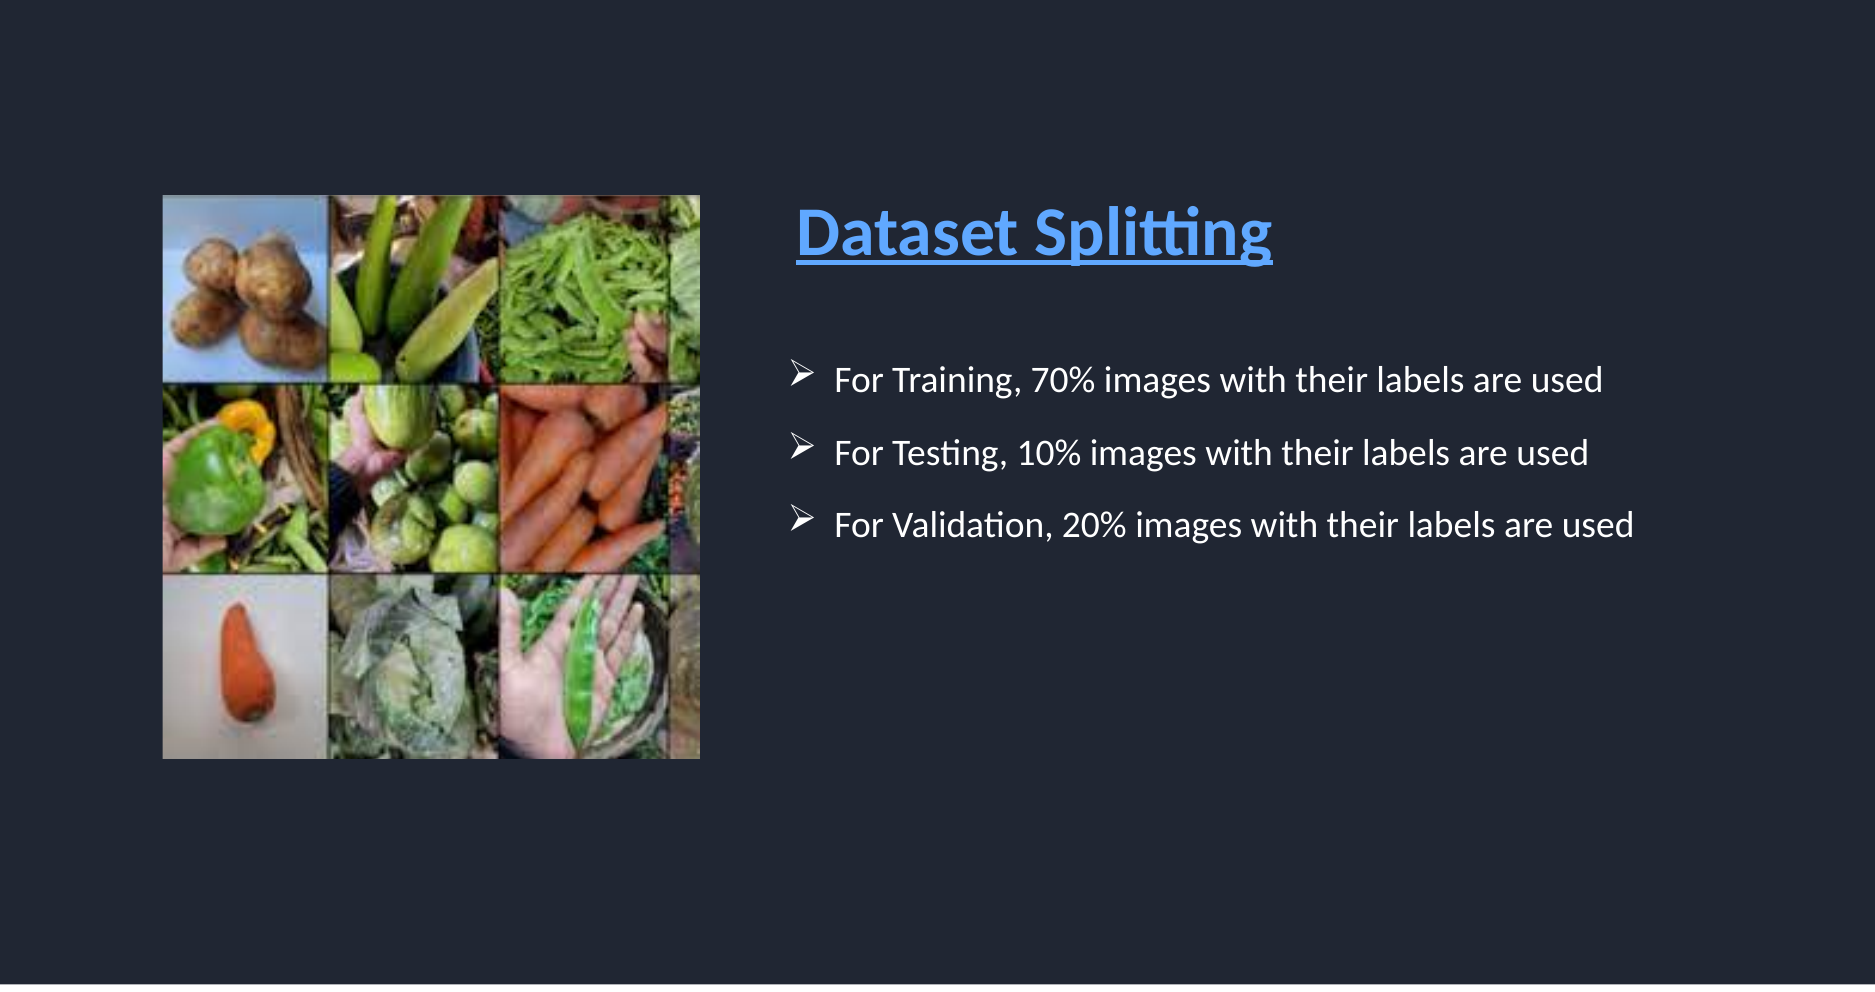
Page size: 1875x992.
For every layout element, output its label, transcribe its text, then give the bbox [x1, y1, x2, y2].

title Dataset Splitting [575, 183, 1551, 352]
text_box For Training, 70% images with their labels are used For Testing, 10% images with their labels are used For Validation, 20% images with their labels are used [787, 345, 1745, 546]
picture [162, 195, 701, 759]
